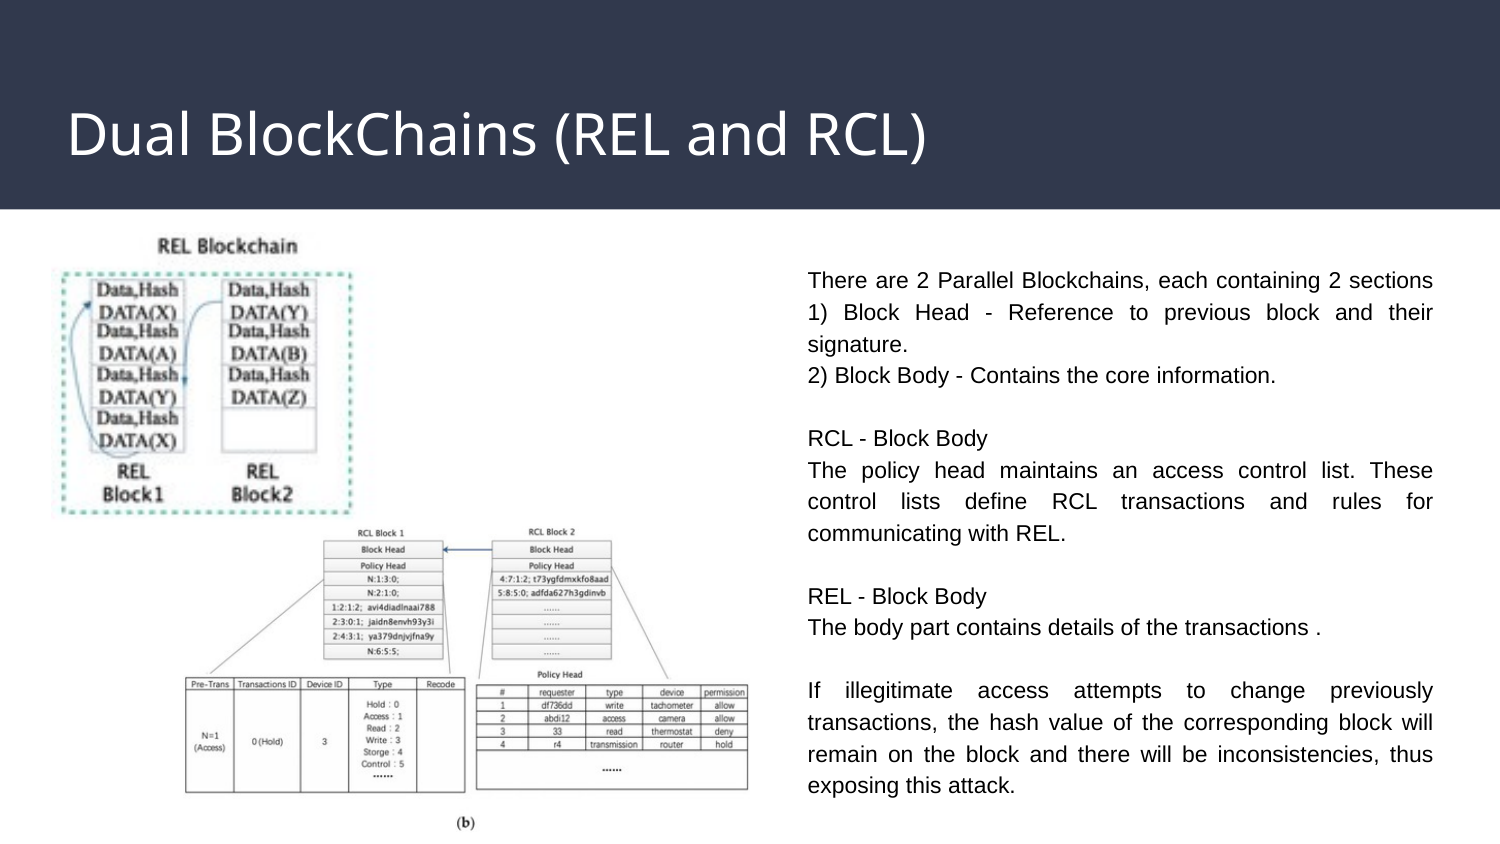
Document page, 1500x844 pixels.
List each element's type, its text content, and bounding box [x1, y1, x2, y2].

title Dual BlockChains (REL and RCL) [51, 82, 1449, 185]
picture [50, 232, 751, 833]
list There are 2 Parallel Blockchains, each containing 2 sections 1) Block Head - Reference to previous block and their signature. 2) Block Body - Contains the core information. RCL - Block Body The policy head maintains an access control list. These control lists define RCL transactions and rules for communicating with REL. REL - Block Body The body part contains details of the transactions . If illegitimate access attempts to change previously transactions, the hash value of the corresponding block will remain on the block and there will be inconsistencies, thus exposing this attack. [792, 247, 1449, 807]
